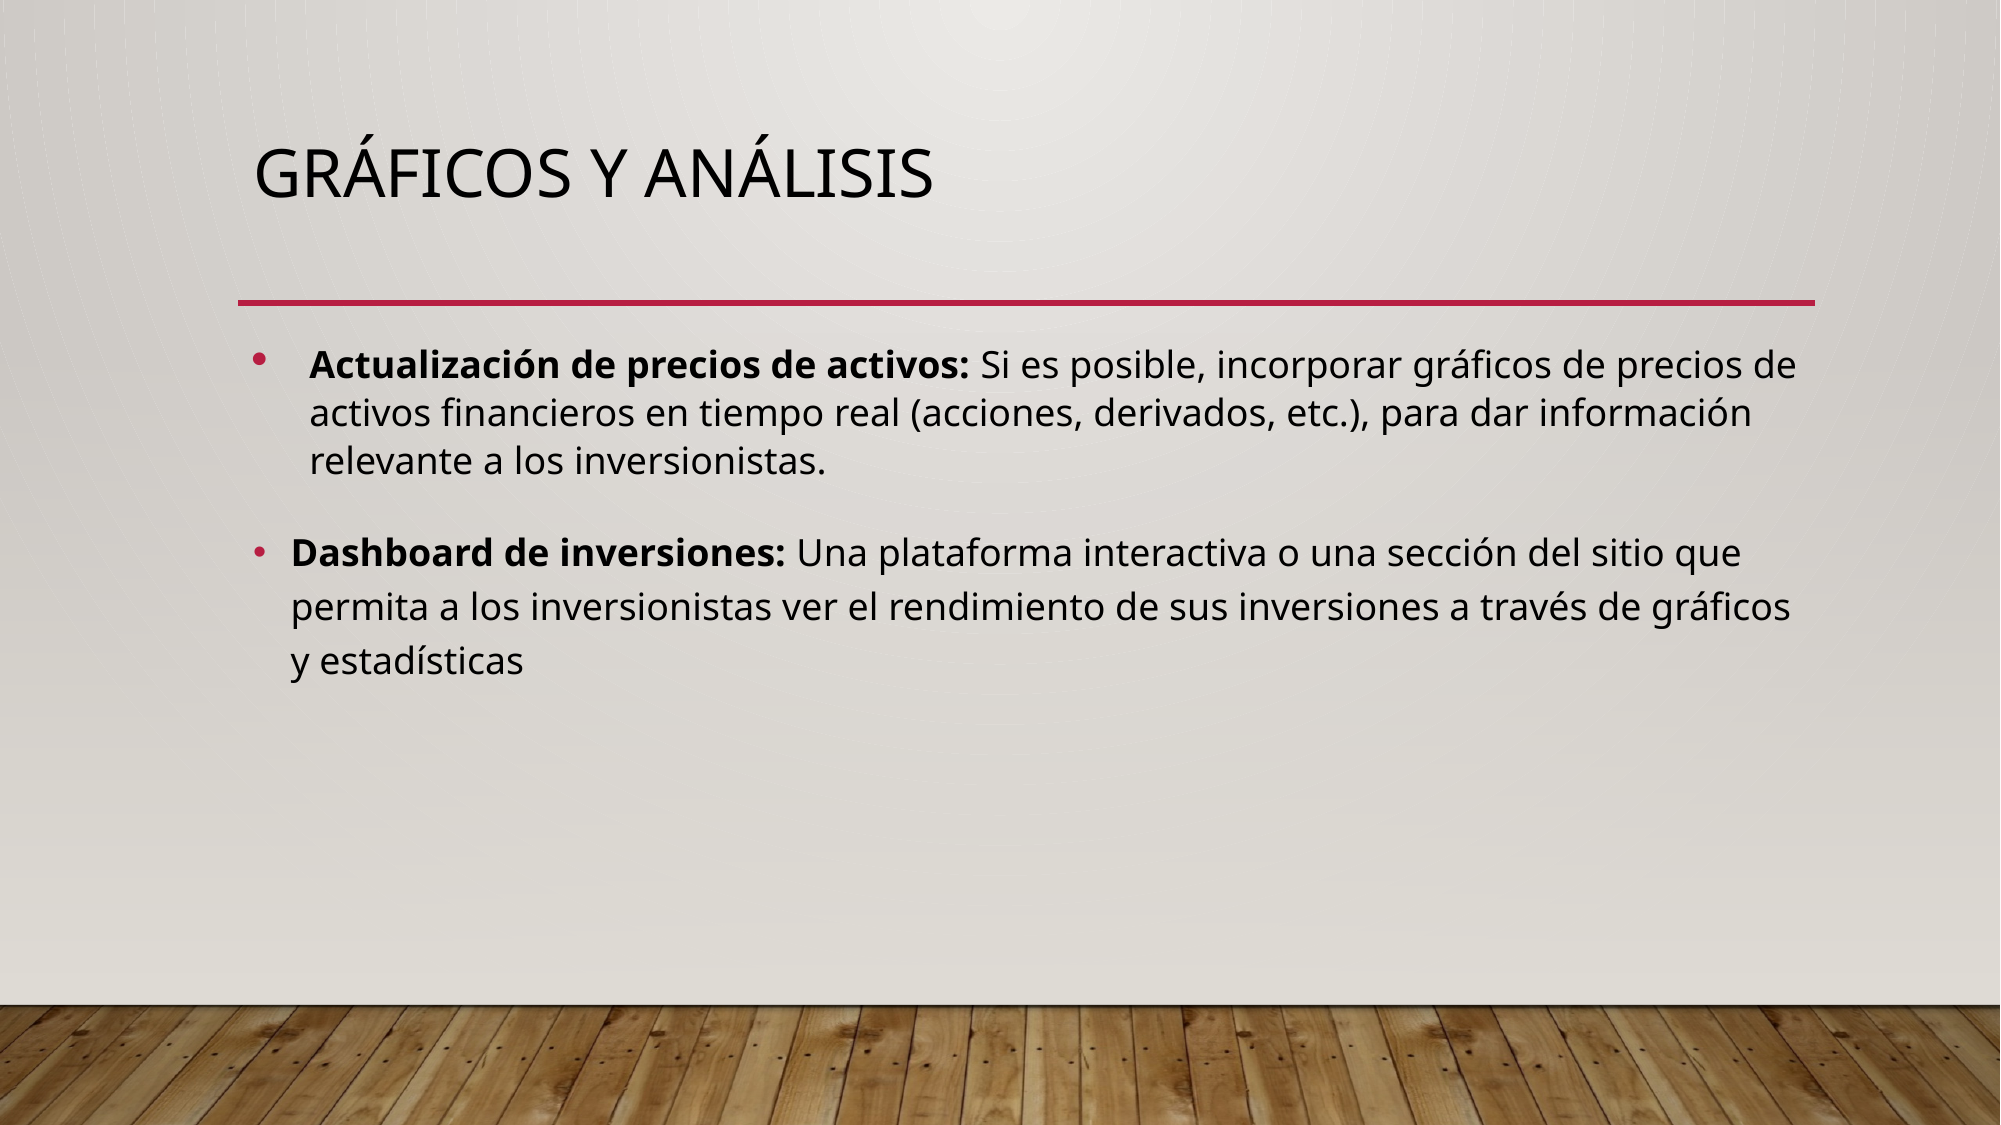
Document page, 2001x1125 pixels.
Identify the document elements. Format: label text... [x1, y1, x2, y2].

picture [0, 1005, 2000, 1125]
list Actualización de precios de activos: Si es posible, incorporar gráficos de precios de activos financieros en tiempo real (acciones, derivados, etc.), para dar información relevante a los inversionistas. Dashboard de inversiones: Una plataforma interactiva o una sección del sitio que permita a los inversionistas ver el rendimiento de sus inversiones a través de gráficos y estadísticas [238, 330, 1814, 897]
title Gráficos y Análisis [238, 131, 1814, 305]
